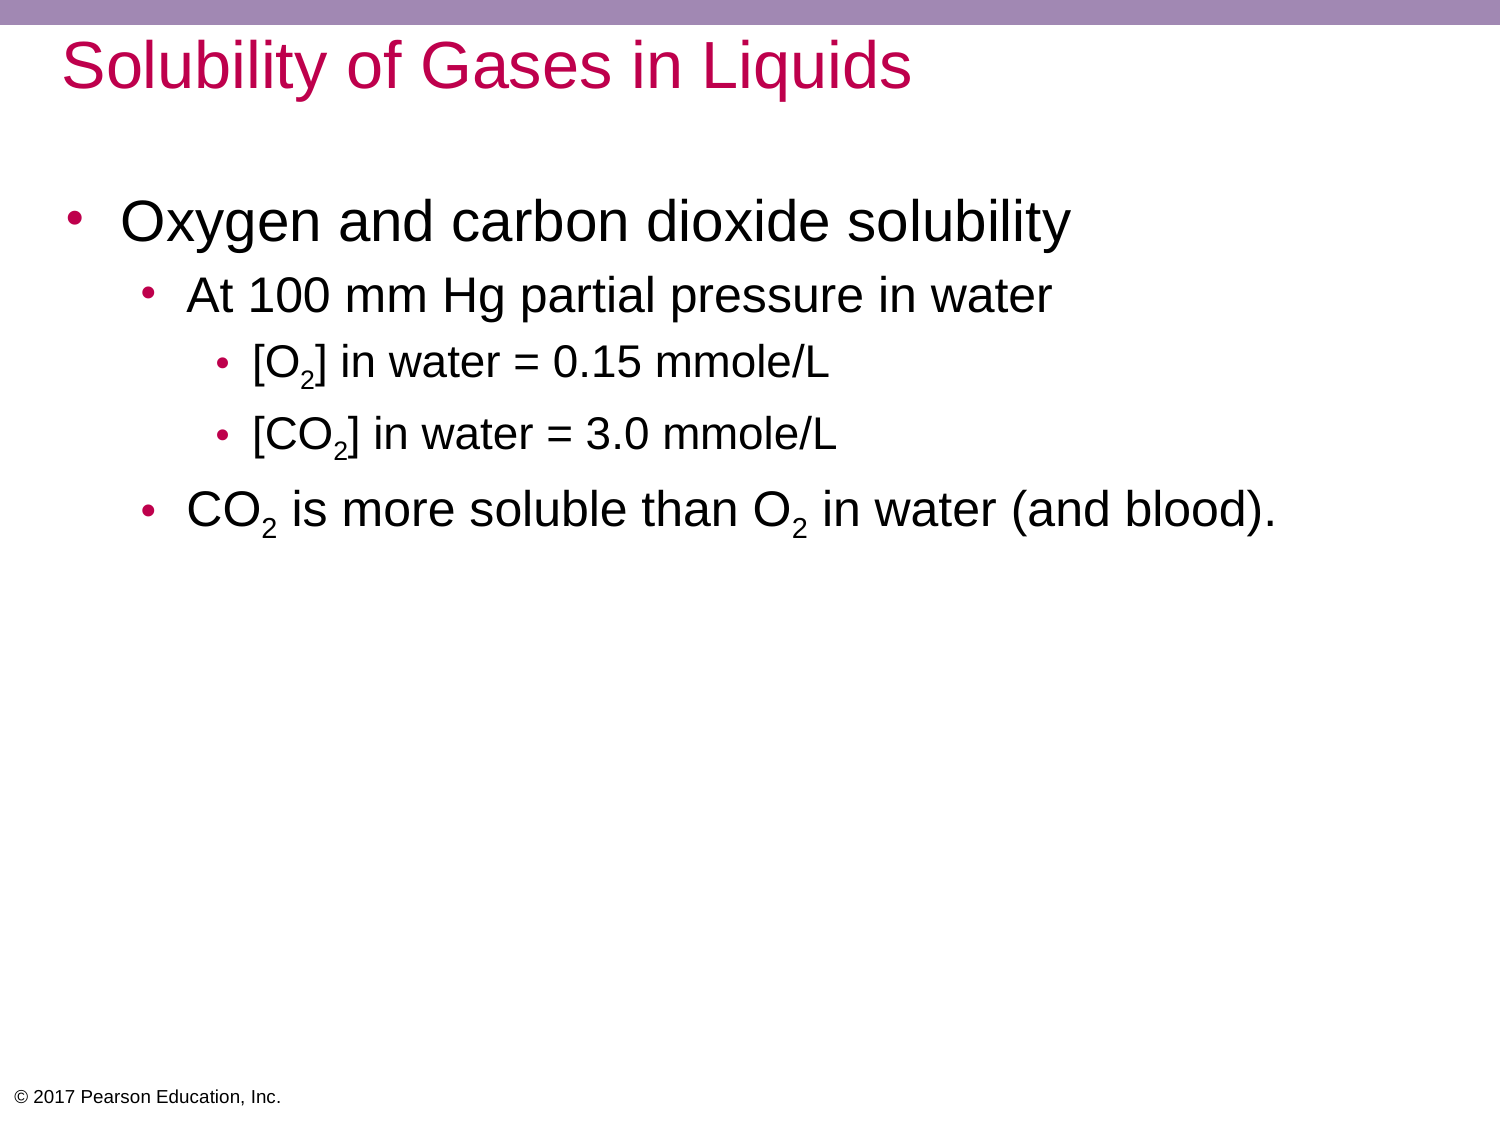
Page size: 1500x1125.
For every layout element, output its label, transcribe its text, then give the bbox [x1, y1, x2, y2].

title Solubility of Gases in Liquids [46, 14, 1500, 110]
list Oxygen and carbon dioxide solubility At 100 mm Hg partial pressure in water [O2] in water = 0.15 mmole/L [CO2] in water = 3.0 mmole/L CO2 is more soluble than O2 in water (and blood). [49, 175, 1450, 1038]
